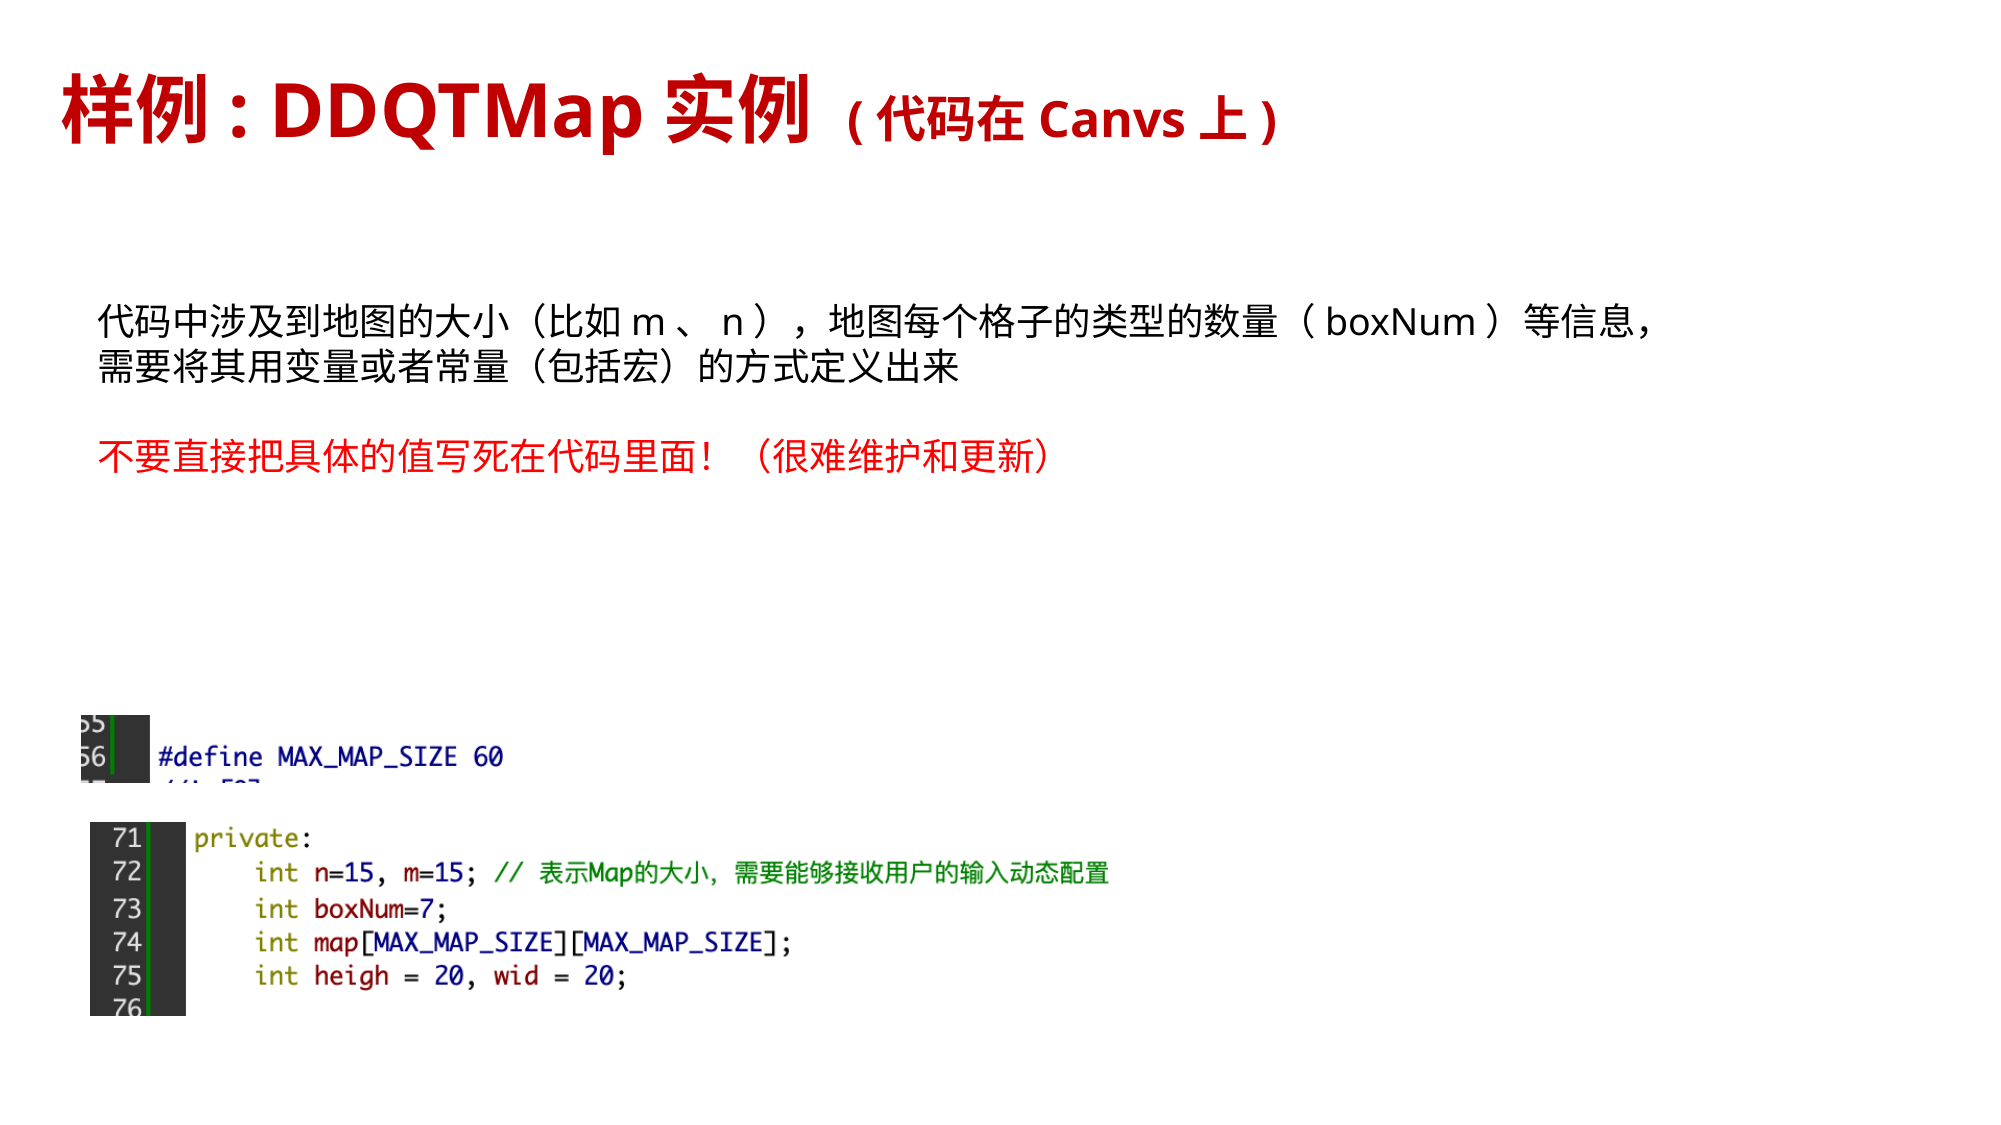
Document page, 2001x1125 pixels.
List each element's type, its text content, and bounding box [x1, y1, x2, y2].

title 样例: DDQTMap实例 (代码在Canvs上) [45, 59, 1955, 166]
picture [90, 822, 1156, 1017]
picture [81, 715, 620, 783]
text_box 代码中涉及到地图的大小（比如m、n），地图每个格子的类型的数量（boxNum）等信息， 需要将其用变量或者常量（包括宏）的方式定义出来 不要直接把具体的值写死在代码里面！（很难维护和更新） [82, 290, 1688, 486]
